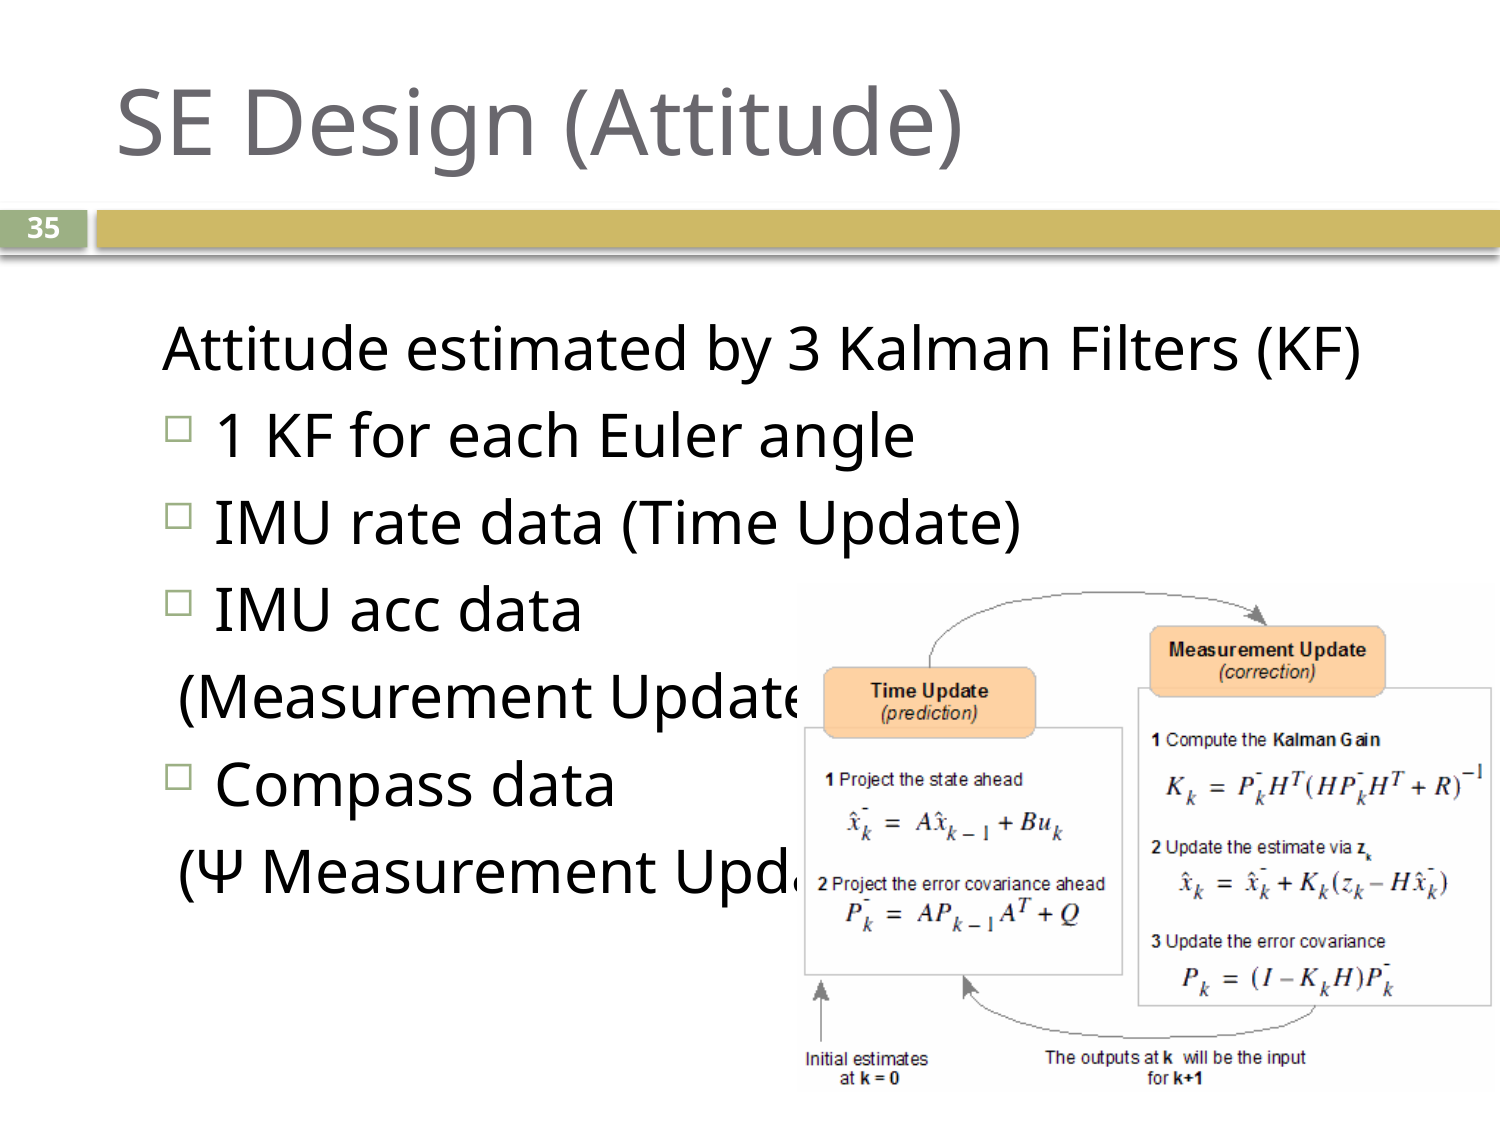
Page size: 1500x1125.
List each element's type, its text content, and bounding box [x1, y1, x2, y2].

list Attitude estimated by 3 Kalman Filters (KF) 1 KF for each Euler angle IMU rate data (Time Update) IMU acc data (Measurement Update) Compass data (Ψ Measurement Update) [147, 302, 1423, 1053]
picture [796, 583, 1495, 1092]
slide_number 35 [0, 208, 88, 249]
title SE Design (Attitude) [100, 37, 1438, 200]
